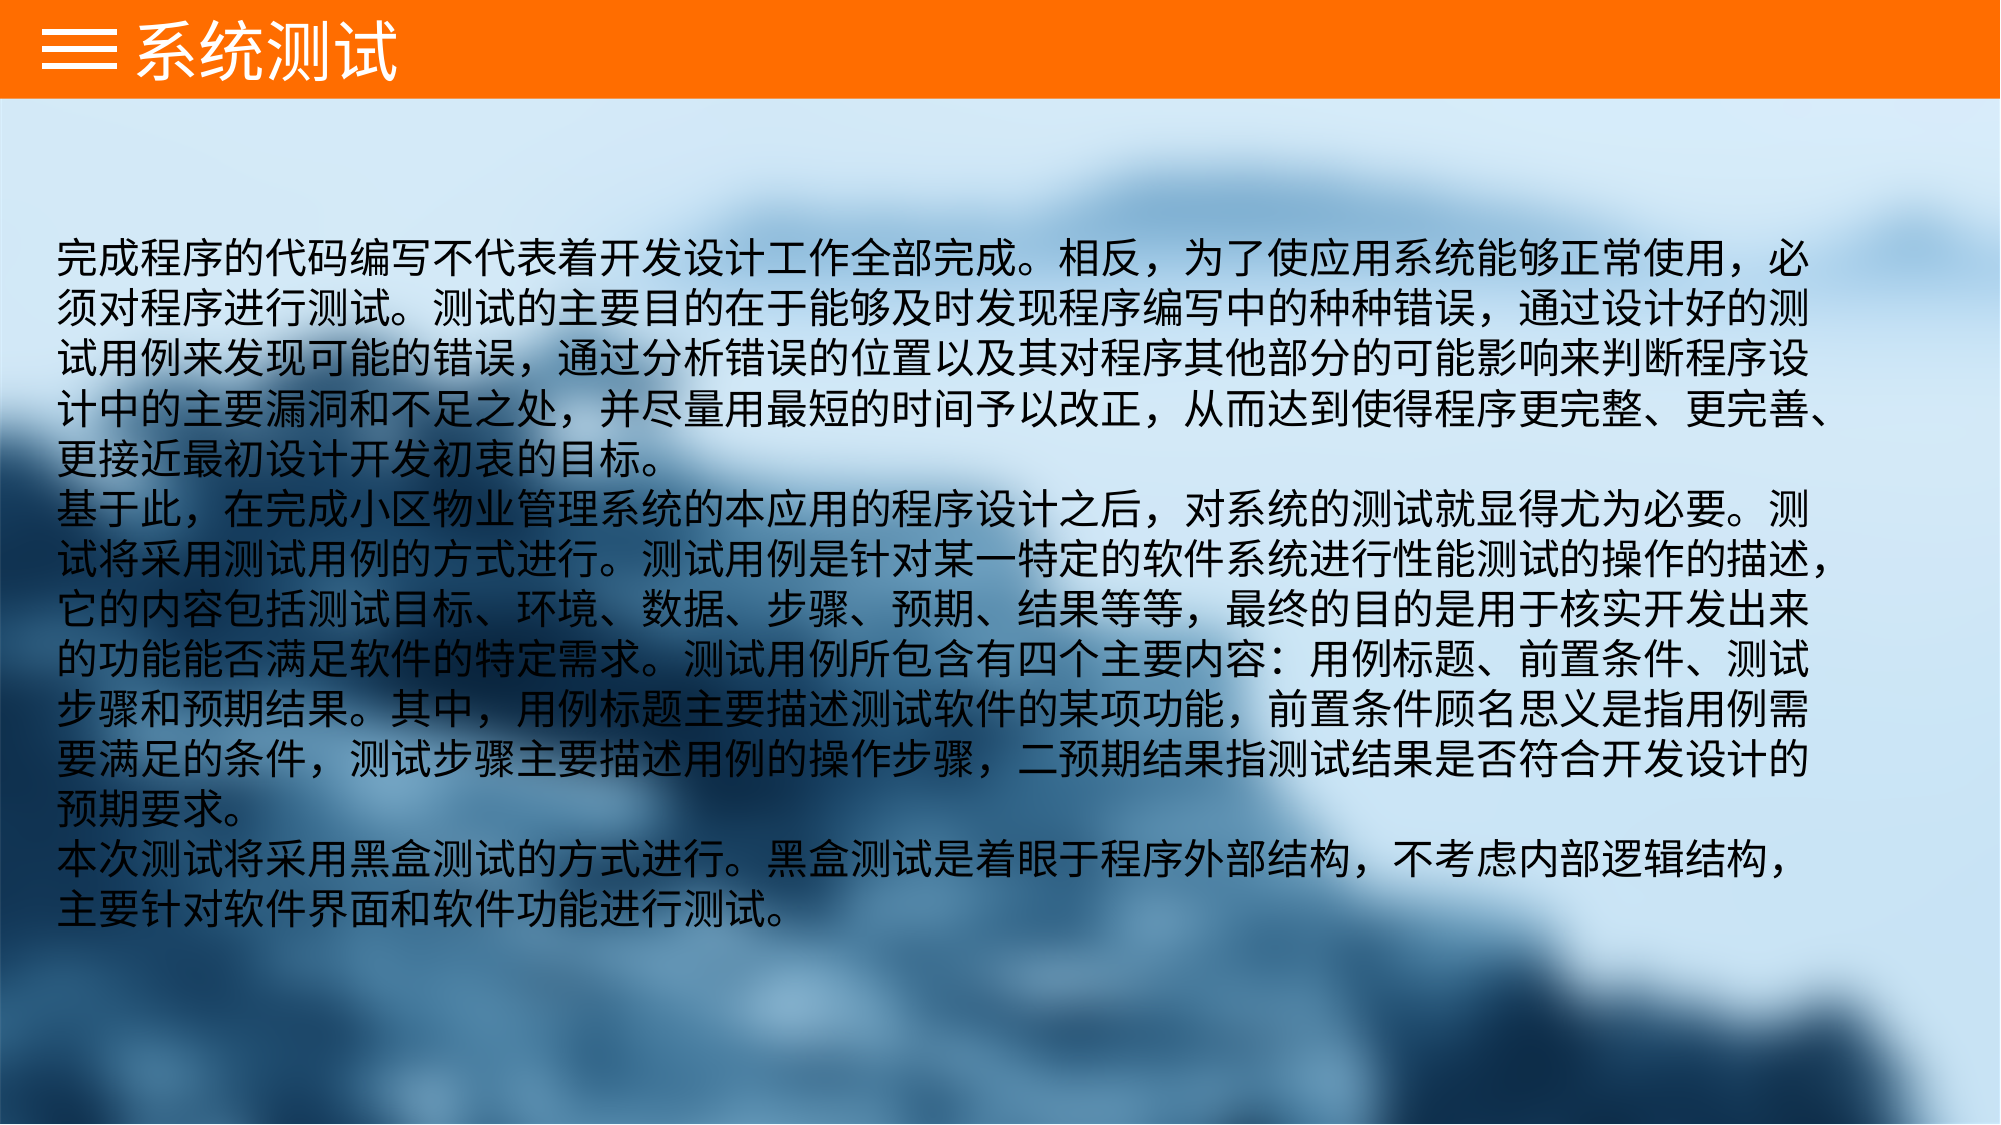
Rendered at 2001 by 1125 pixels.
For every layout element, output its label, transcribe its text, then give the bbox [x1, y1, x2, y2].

text_box [0, 0, 2000, 100]
text_box 系统测试 [117, 2, 679, 98]
text_box 完成程序的代码编写不代表着开发设计工作全部完成。相反，为了使应用系统能够正常使用，必须对程序进行测试。测试的主要目的在于能够及时发现程序编写中的种种错误，通过设计好的测试用例来发现可能的错误，通过分析错误的位置以及其对程序其他部分的可能影响来判断程序设计中的主要漏洞和不足之处，并尽量用最短的时间予以改正，从而达到使得程序更完整、更完善、更接近最初设计开发初衷的目标。 基于此，在完成小区物业管理系统的本应用的程序设计之后，对系统的测试就显得尤为必要。测试将采用测试用例的方式进行。测试用例是针对某一特定的软件系统进行性能测试的操作的描述，它的内容包括测试目标、环境、数据、步骤、预期、结果等等，最终的目的是用于核实开发出来的功能能否满足软件的特定需求。测试用例所包含有四个主要内容：用例标题、前置条件、测试步骤和预期结果。其中，用例标题主要描述测试软件的某项功能，前置条件顾名思义是指用例需要满足的条件，测试步骤主要描述用例的操作步骤，二预期结果指测试结果是否符合开发设计的预期要求。 本次测试将采用黑盒测试的方式进行。黑盒测试是着眼于程序外部结构，不考虑内部逻辑结构，主要针对软件界面和软件功能进行测试。 [42, 224, 1850, 940]
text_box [42, 32, 118, 67]
picture [0, 0, 2001, 1125]
